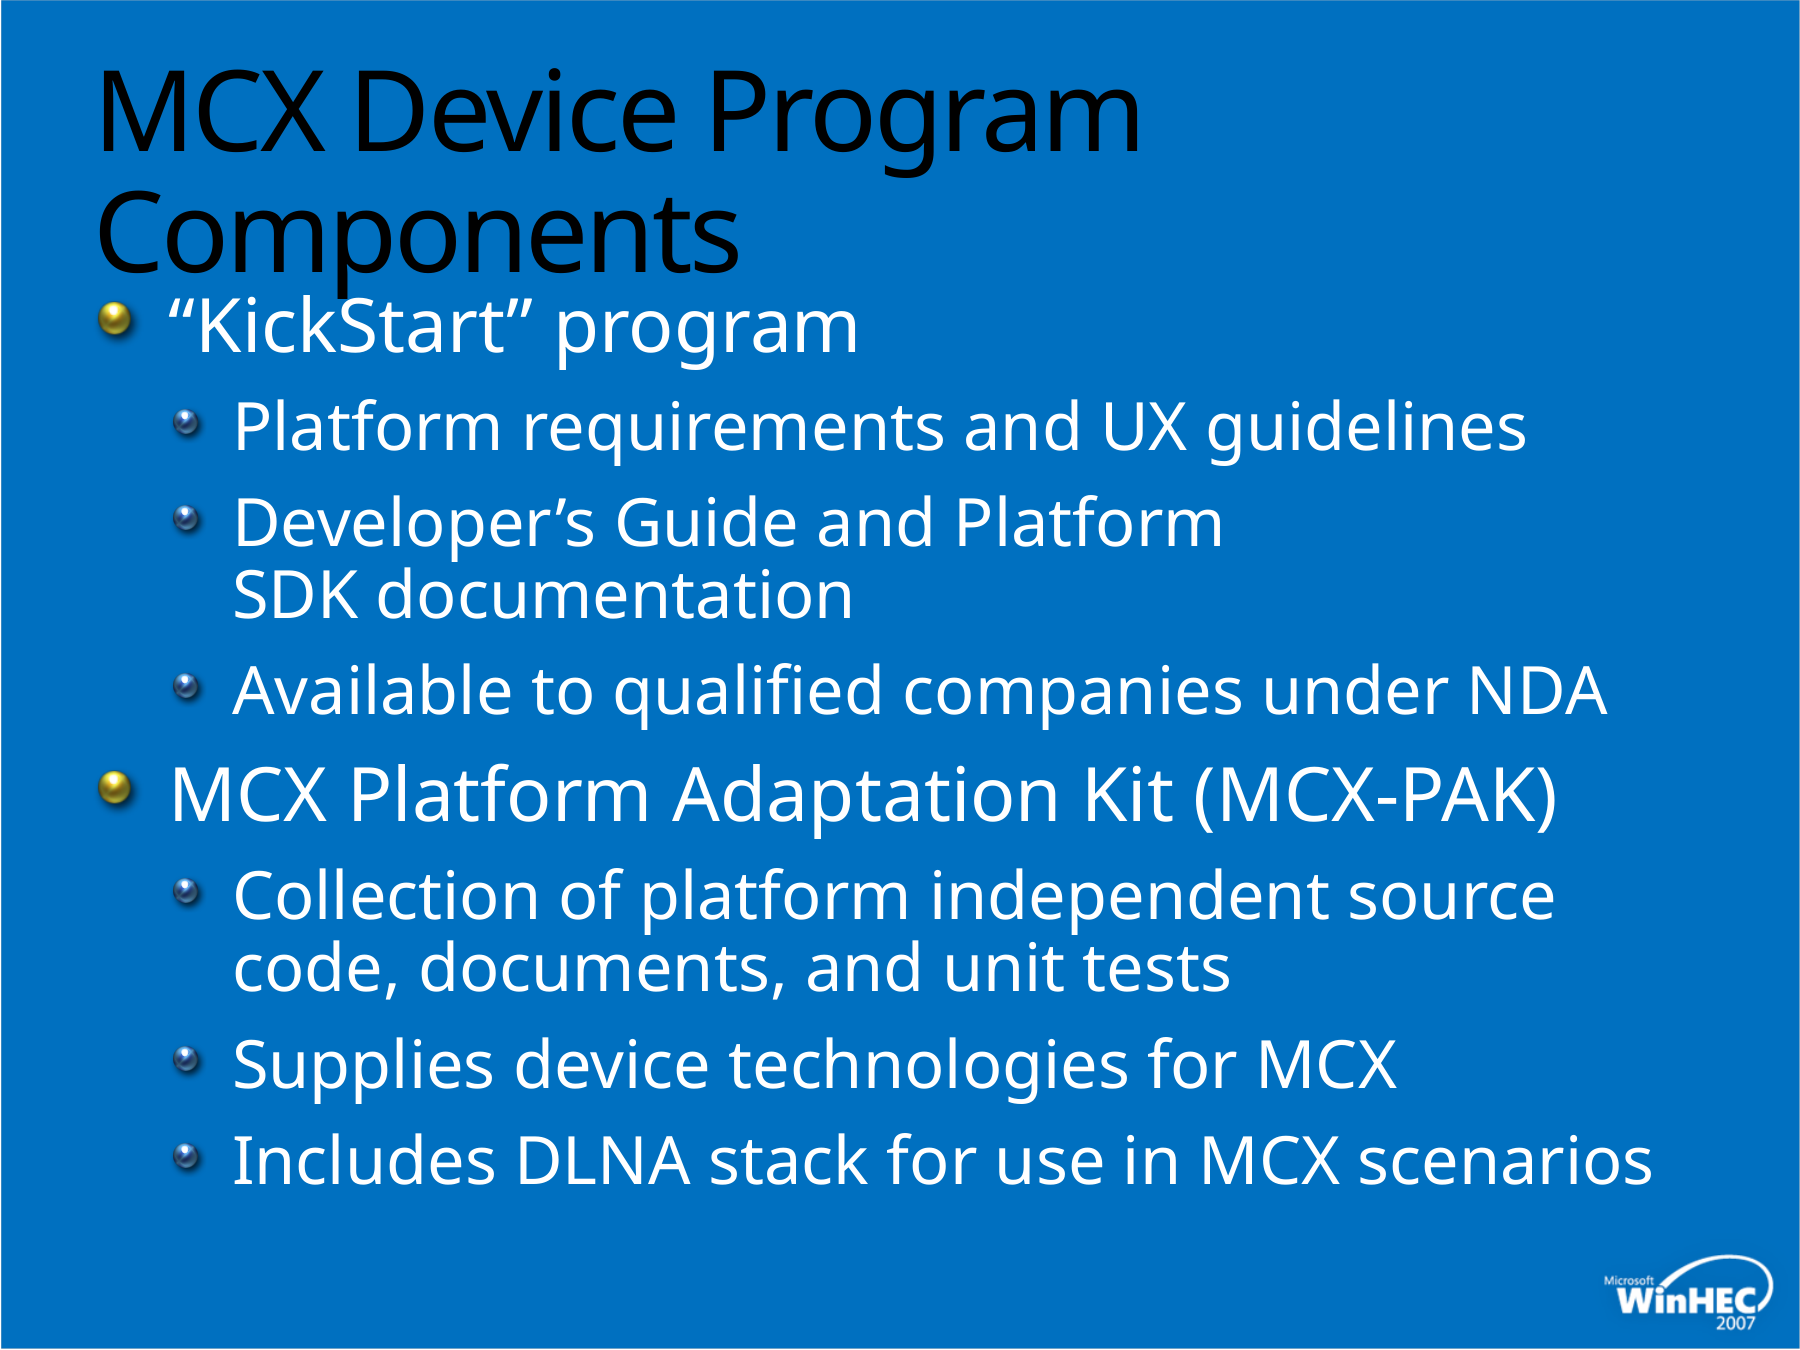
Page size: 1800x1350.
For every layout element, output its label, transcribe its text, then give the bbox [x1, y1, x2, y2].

list “KickStart” program Platform requirements and UX guidelines Developer’s Guide and Platform SDK documentation Available to qualified companies under NDA MCX Platform Adaptation Kit (MCX-PAK) Collection of platform independent source code, documents, and unit tests Supplies device technologies for MCX Includes DLNA stack for use in MCX scenarios [75, 278, 1725, 1216]
title MCX Device Program Components [75, 45, 1725, 168]
picture [0, 0, 1800, 1350]
